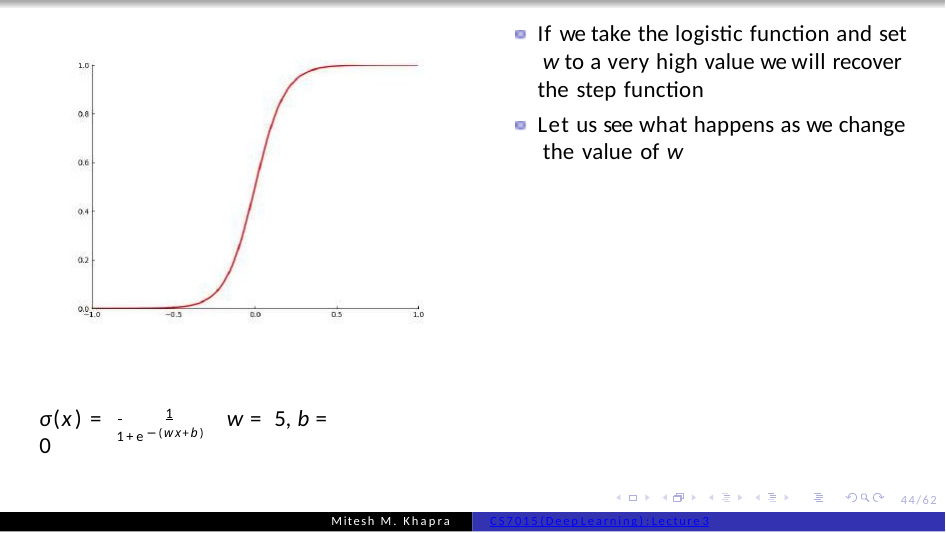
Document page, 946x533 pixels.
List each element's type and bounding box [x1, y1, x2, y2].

picture [515, 30, 527, 42]
picture [71, 58, 425, 324]
text_box [33, 399, 348, 459]
text_box [0, 511, 946, 532]
picture [0, 0, 945, 8]
picture [515, 121, 527, 133]
text_box [535, 107, 908, 165]
text_box [898, 493, 941, 508]
text_box [535, 16, 908, 102]
